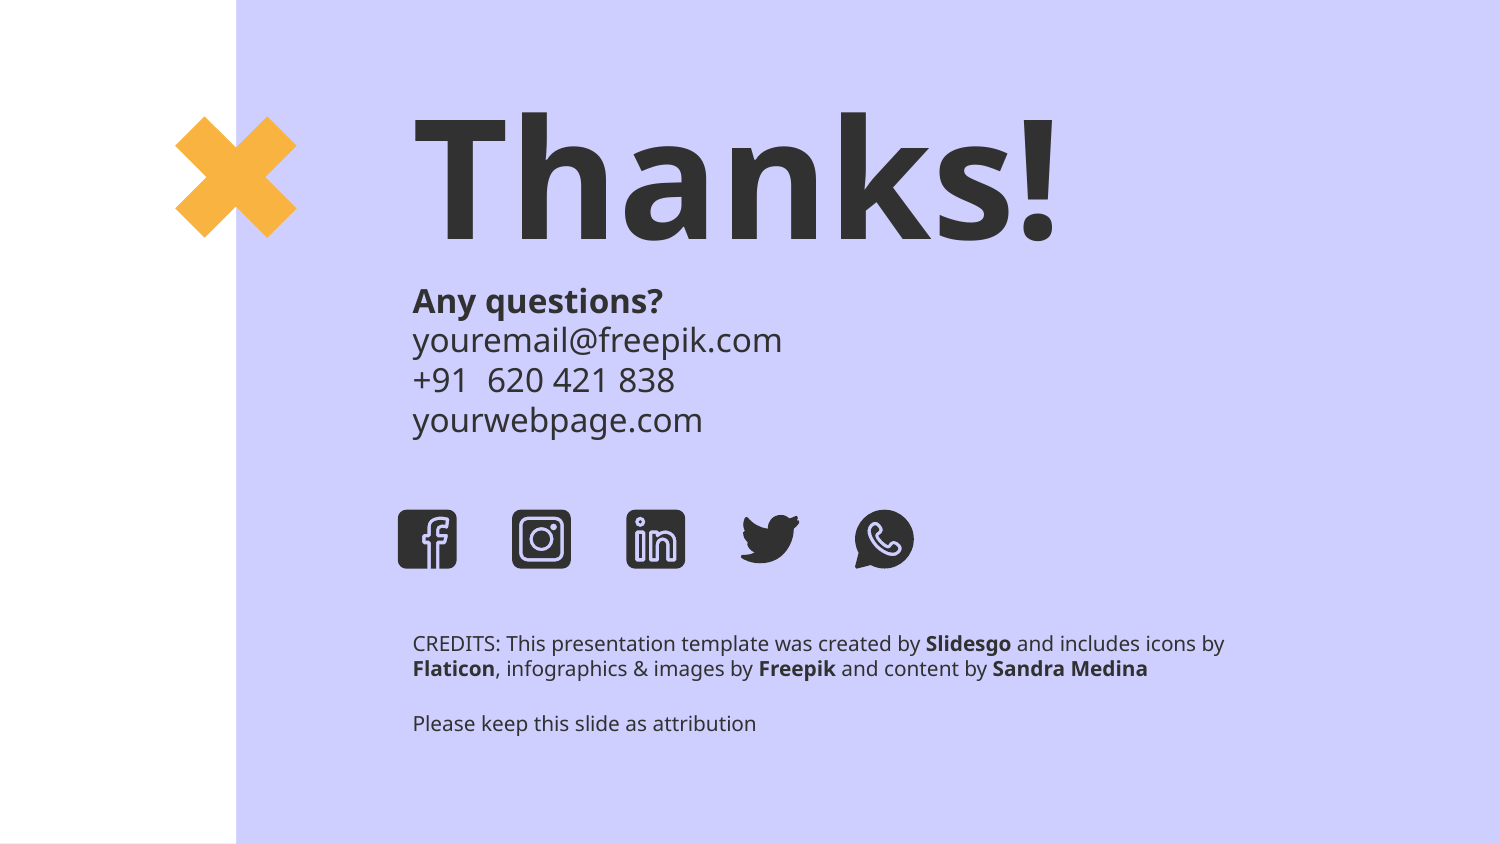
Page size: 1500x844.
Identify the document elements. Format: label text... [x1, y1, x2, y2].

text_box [511, 509, 572, 569]
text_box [626, 509, 686, 569]
title Thanks! [397, 88, 1101, 264]
subtitle Any questions? youremail@freepik.com +91 620 421 838 yourwebpage.com [397, 264, 1103, 460]
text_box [854, 509, 915, 569]
text_box [740, 514, 800, 564]
text_box Please keep this slide as attribution [397, 696, 1006, 756]
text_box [397, 509, 457, 569]
